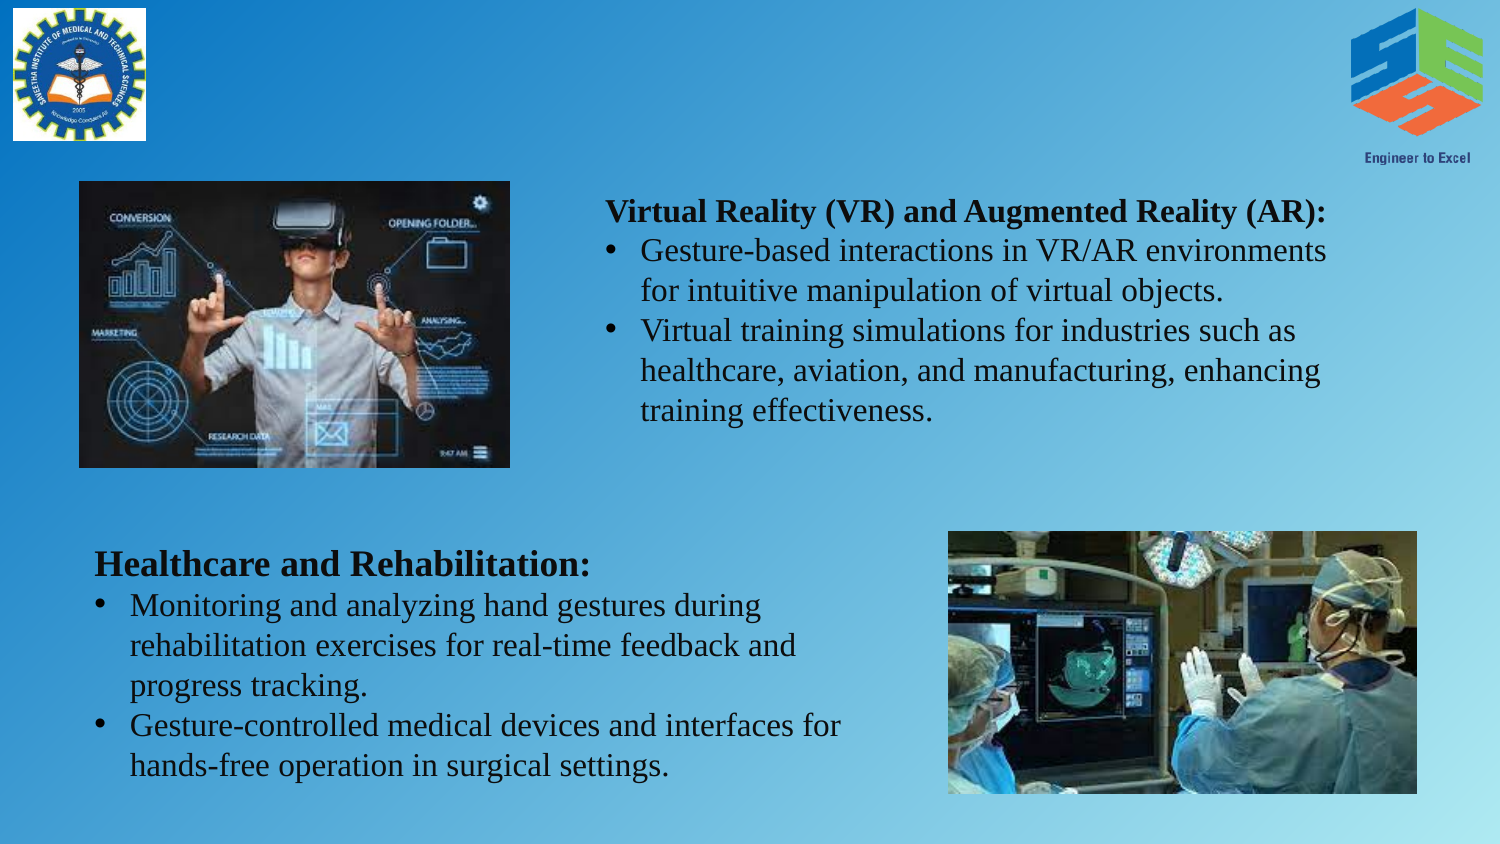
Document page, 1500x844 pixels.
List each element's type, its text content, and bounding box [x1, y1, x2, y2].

picture [13, 8, 146, 141]
picture [947, 530, 1418, 794]
picture [79, 181, 510, 468]
picture [1350, 8, 1483, 165]
text_box Virtual Reality (VR) and Augmented Reality (AR): Gesture-based interactions in VR/AR environments for intuitive manipulation of virtual objects. Virtual training simulations for industries such as healthcare, aviation, and manufacturing, enhancing training effectiveness. [590, 181, 1352, 471]
text_box Healthcare and Rehabilitation: Monitoring and analyzing hand gestures during rehabilitation exercises for real-time feedback and progress tracking. Gesture-controlled medical devices and interfaces for hands-free operation in surgical settings. [79, 531, 910, 831]
